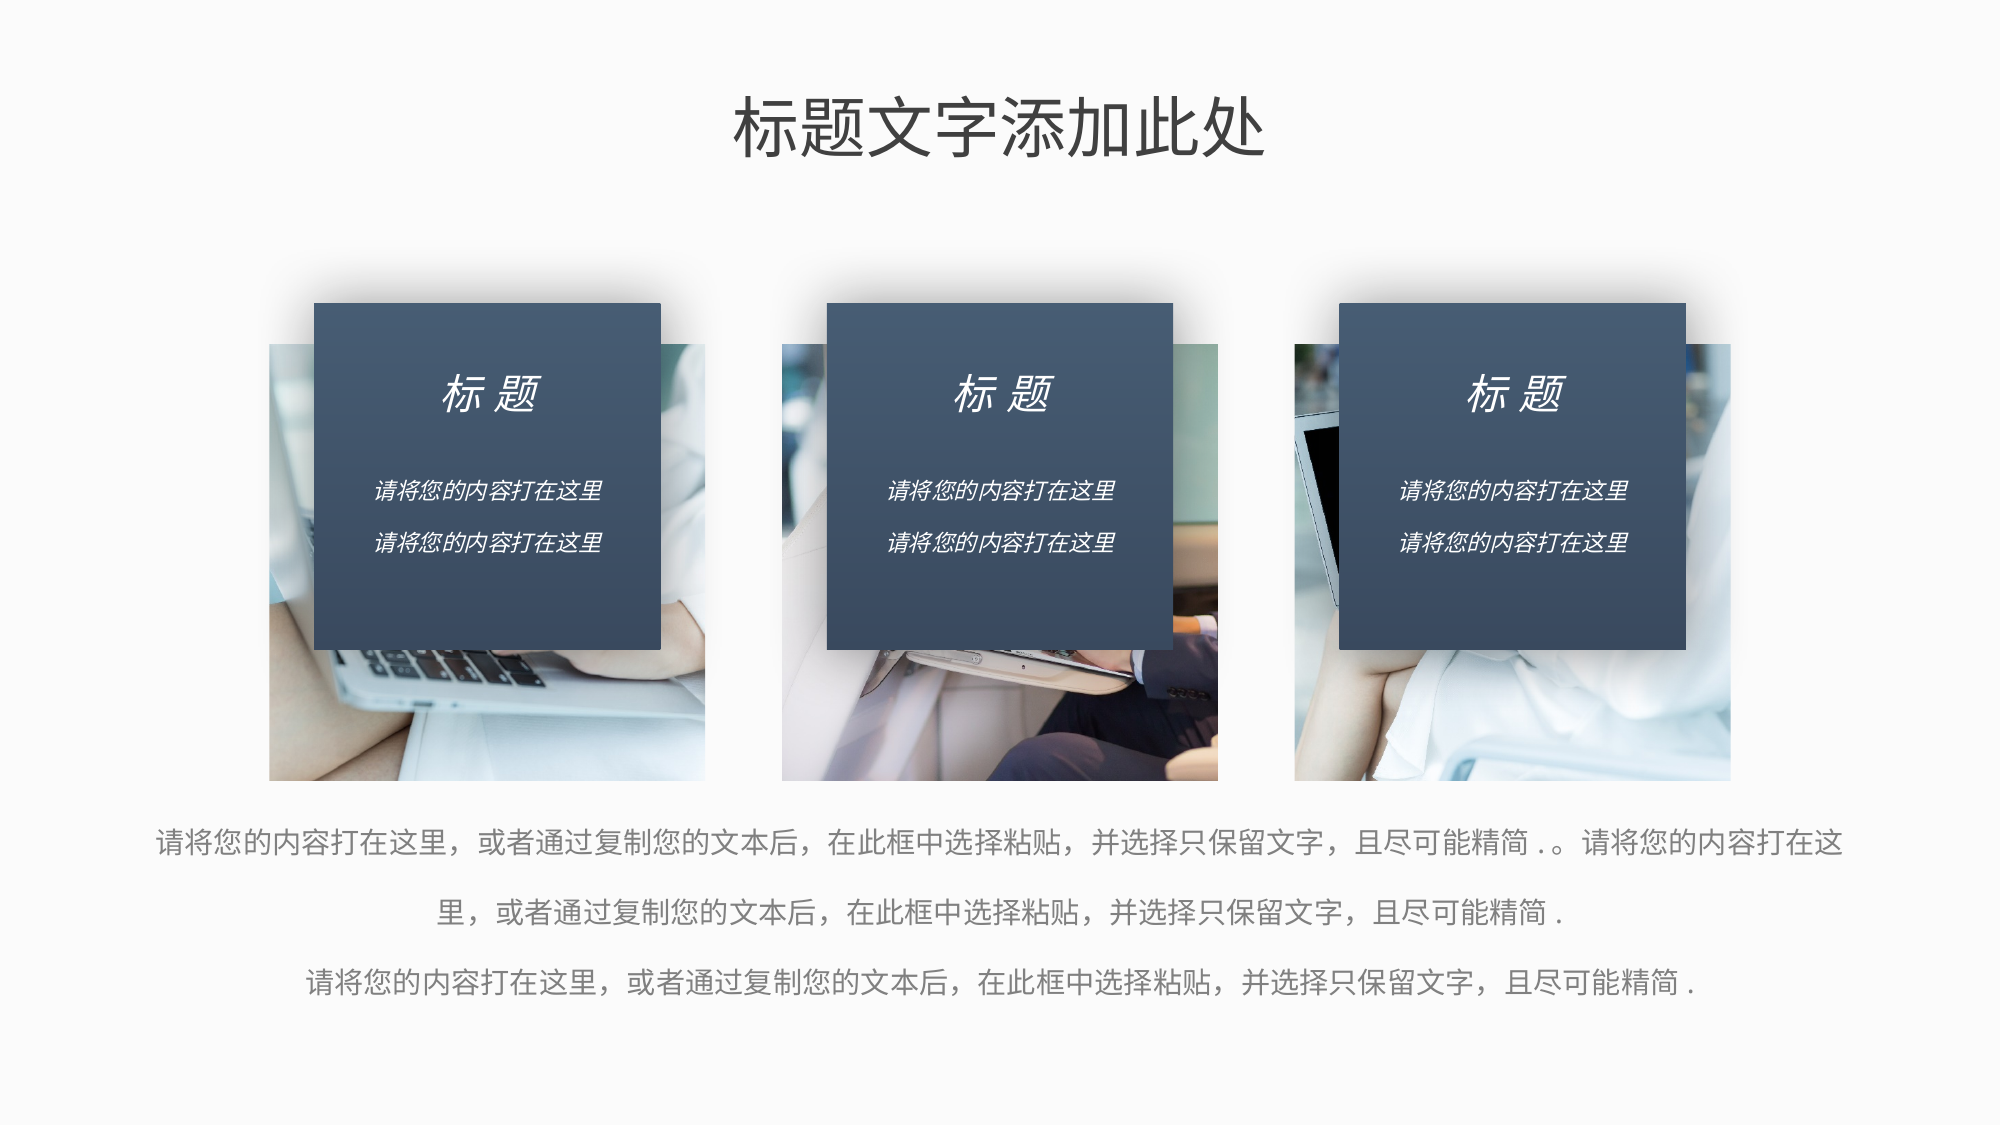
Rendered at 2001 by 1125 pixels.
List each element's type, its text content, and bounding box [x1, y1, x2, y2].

text_box [826, 302, 1174, 344]
picture [269, 344, 706, 781]
picture [1294, 344, 1731, 781]
text_box 请将您的内容打在这里，或者通过复制您的文本后，在此框中选择粘贴，并选择只保留文字，且尽可能精简.。请将您的内容打在这里，或者通过复制您的文本后，在此框中选择粘贴，并选择只保留文字，且尽可能精简. 请将您的内容打在这里，或者通过复制您的文本后，在此框中选择粘贴，并选择只保留文字，且尽可能精简. [136, 782, 1864, 1077]
picture [781, 344, 1218, 781]
text_box 标题文字添加此处 [718, 78, 1282, 173]
text_box [313, 302, 661, 344]
text_box [1339, 302, 1687, 344]
